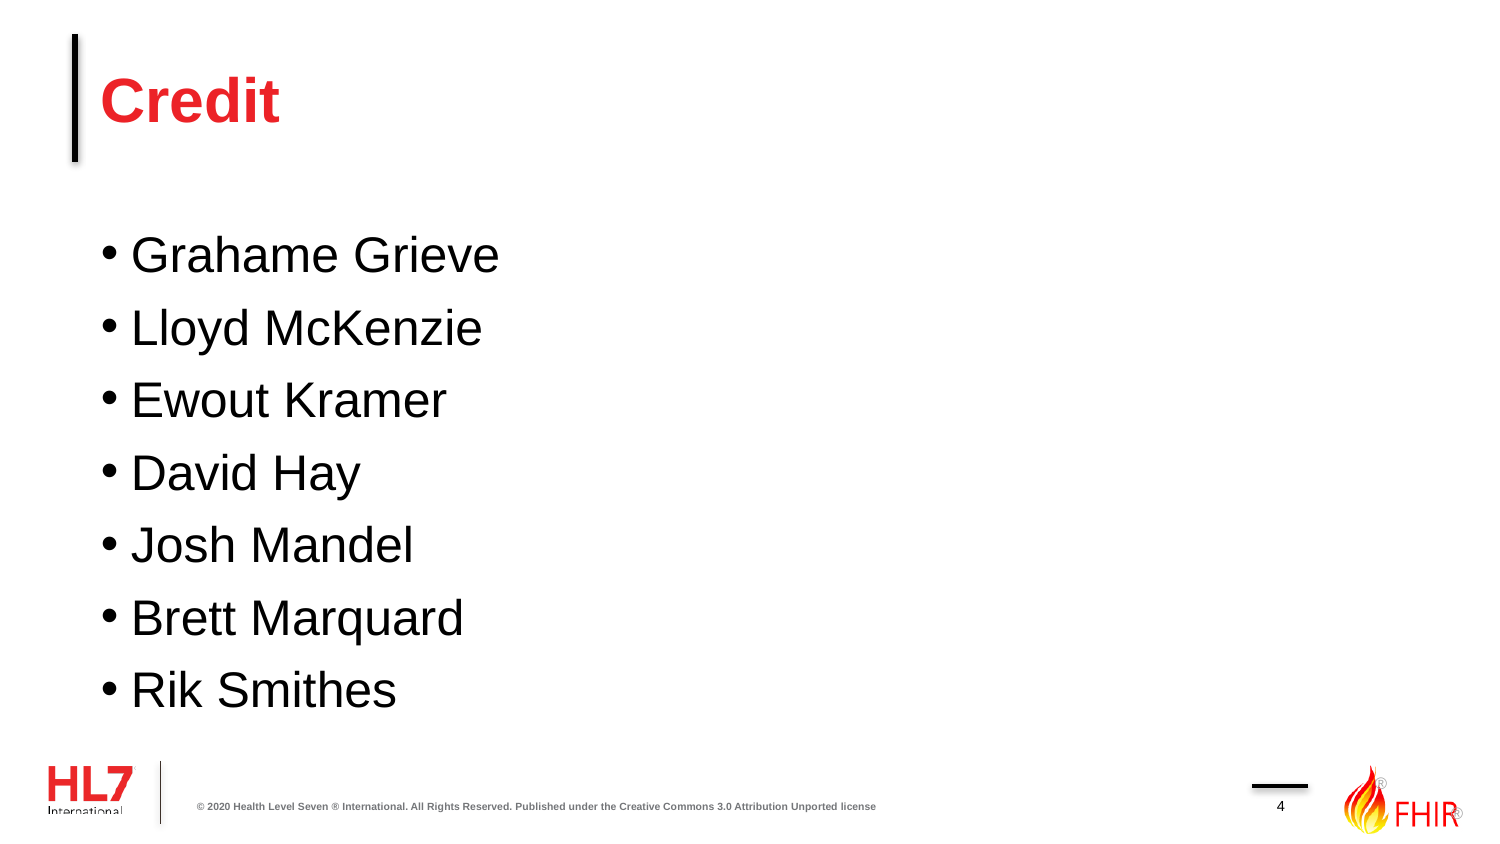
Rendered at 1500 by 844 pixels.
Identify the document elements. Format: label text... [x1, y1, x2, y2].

list Grahame Grieve Lloyd McKenzie Ewout Kramer David Hay Josh Mandel Brett Marquard Rik Smithes [100, 222, 1451, 731]
picture [1339, 760, 1463, 837]
slide_number 4 [1258, 786, 1304, 814]
footer © 2020 Health Level Seven ® International. All Rights Reserved. Published under the Creative Commons 3.0 Attribution Unported license [196, 786, 941, 813]
title Credit [100, 33, 1451, 163]
